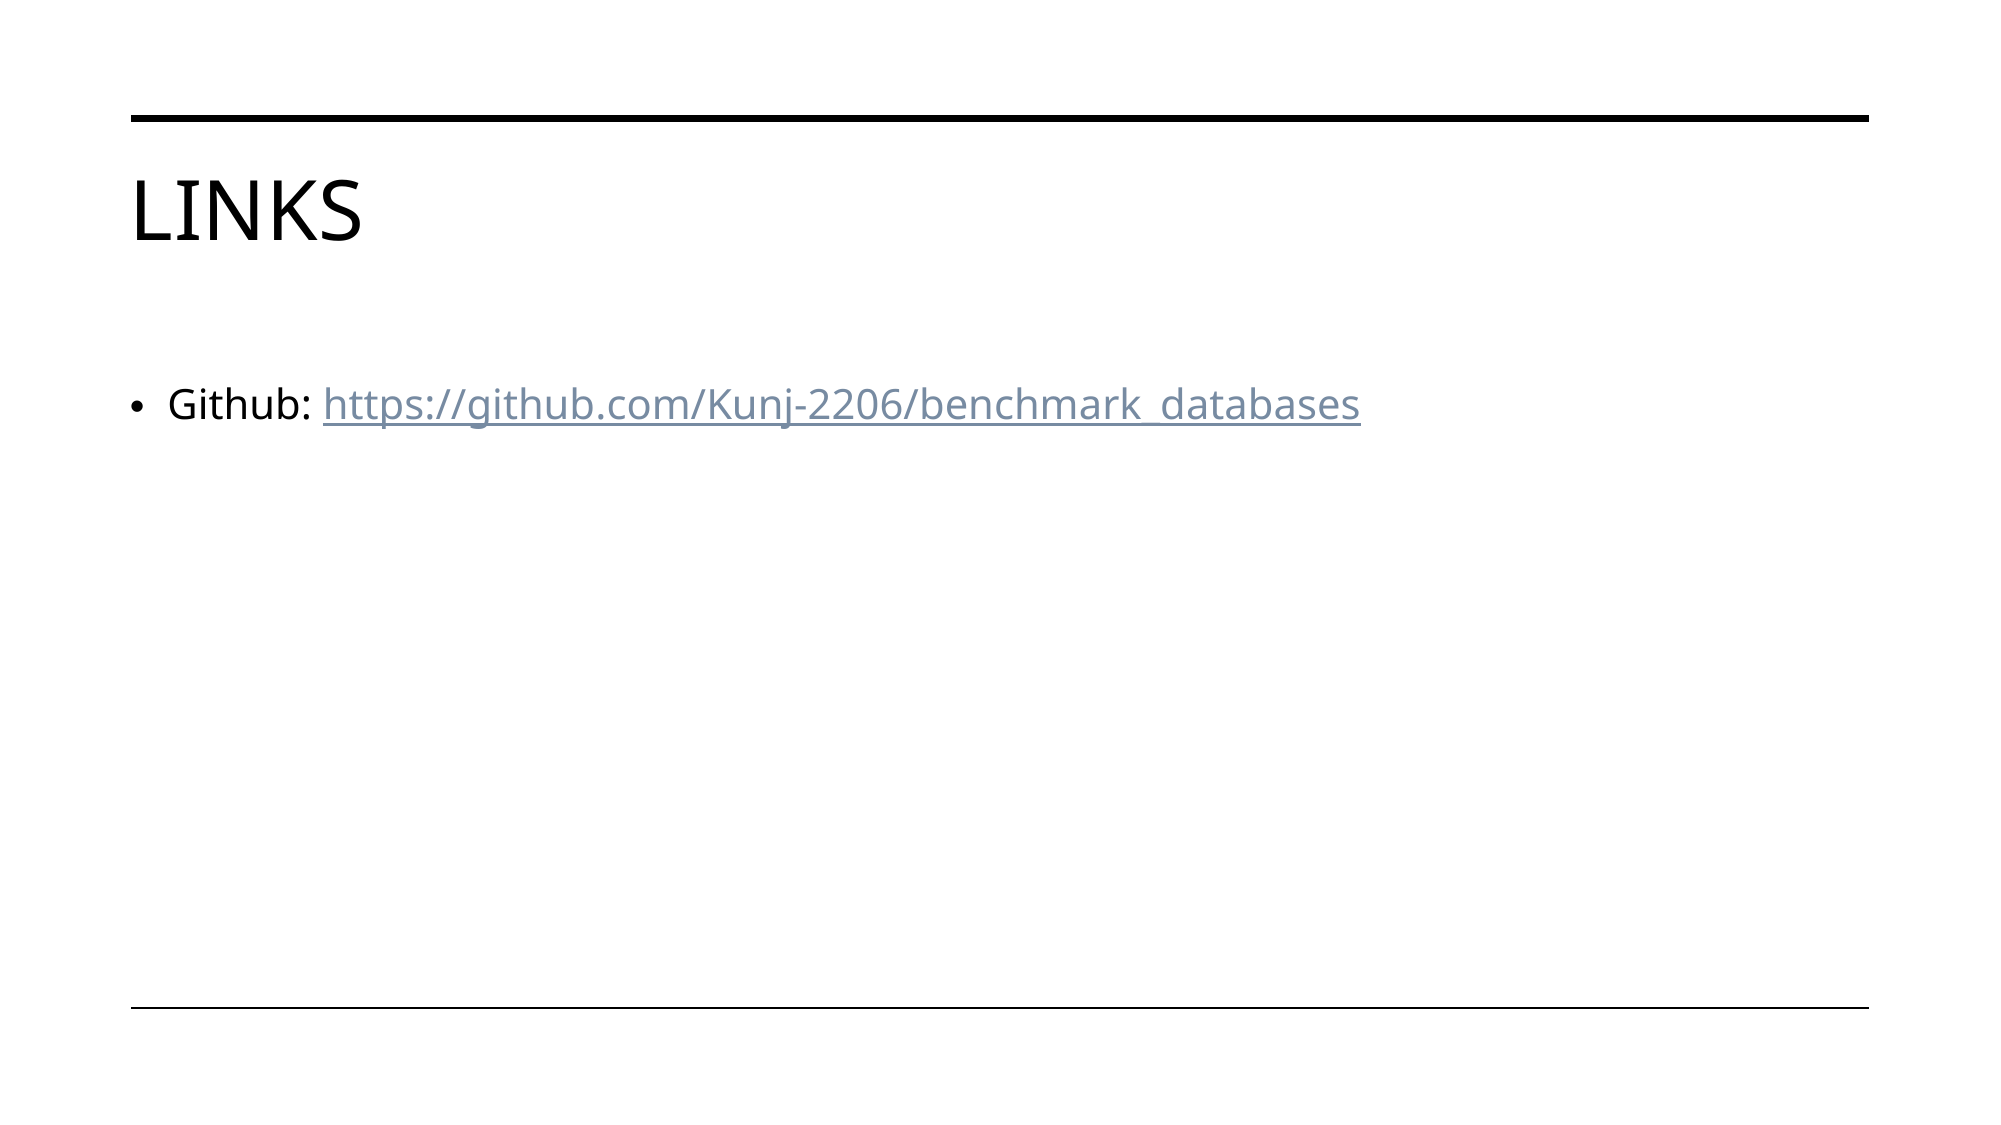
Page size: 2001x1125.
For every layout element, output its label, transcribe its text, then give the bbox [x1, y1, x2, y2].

title Links [114, 149, 1869, 364]
list Github: https://github.com/Kunj-2206/benchmark_databases [114, 364, 1869, 978]
